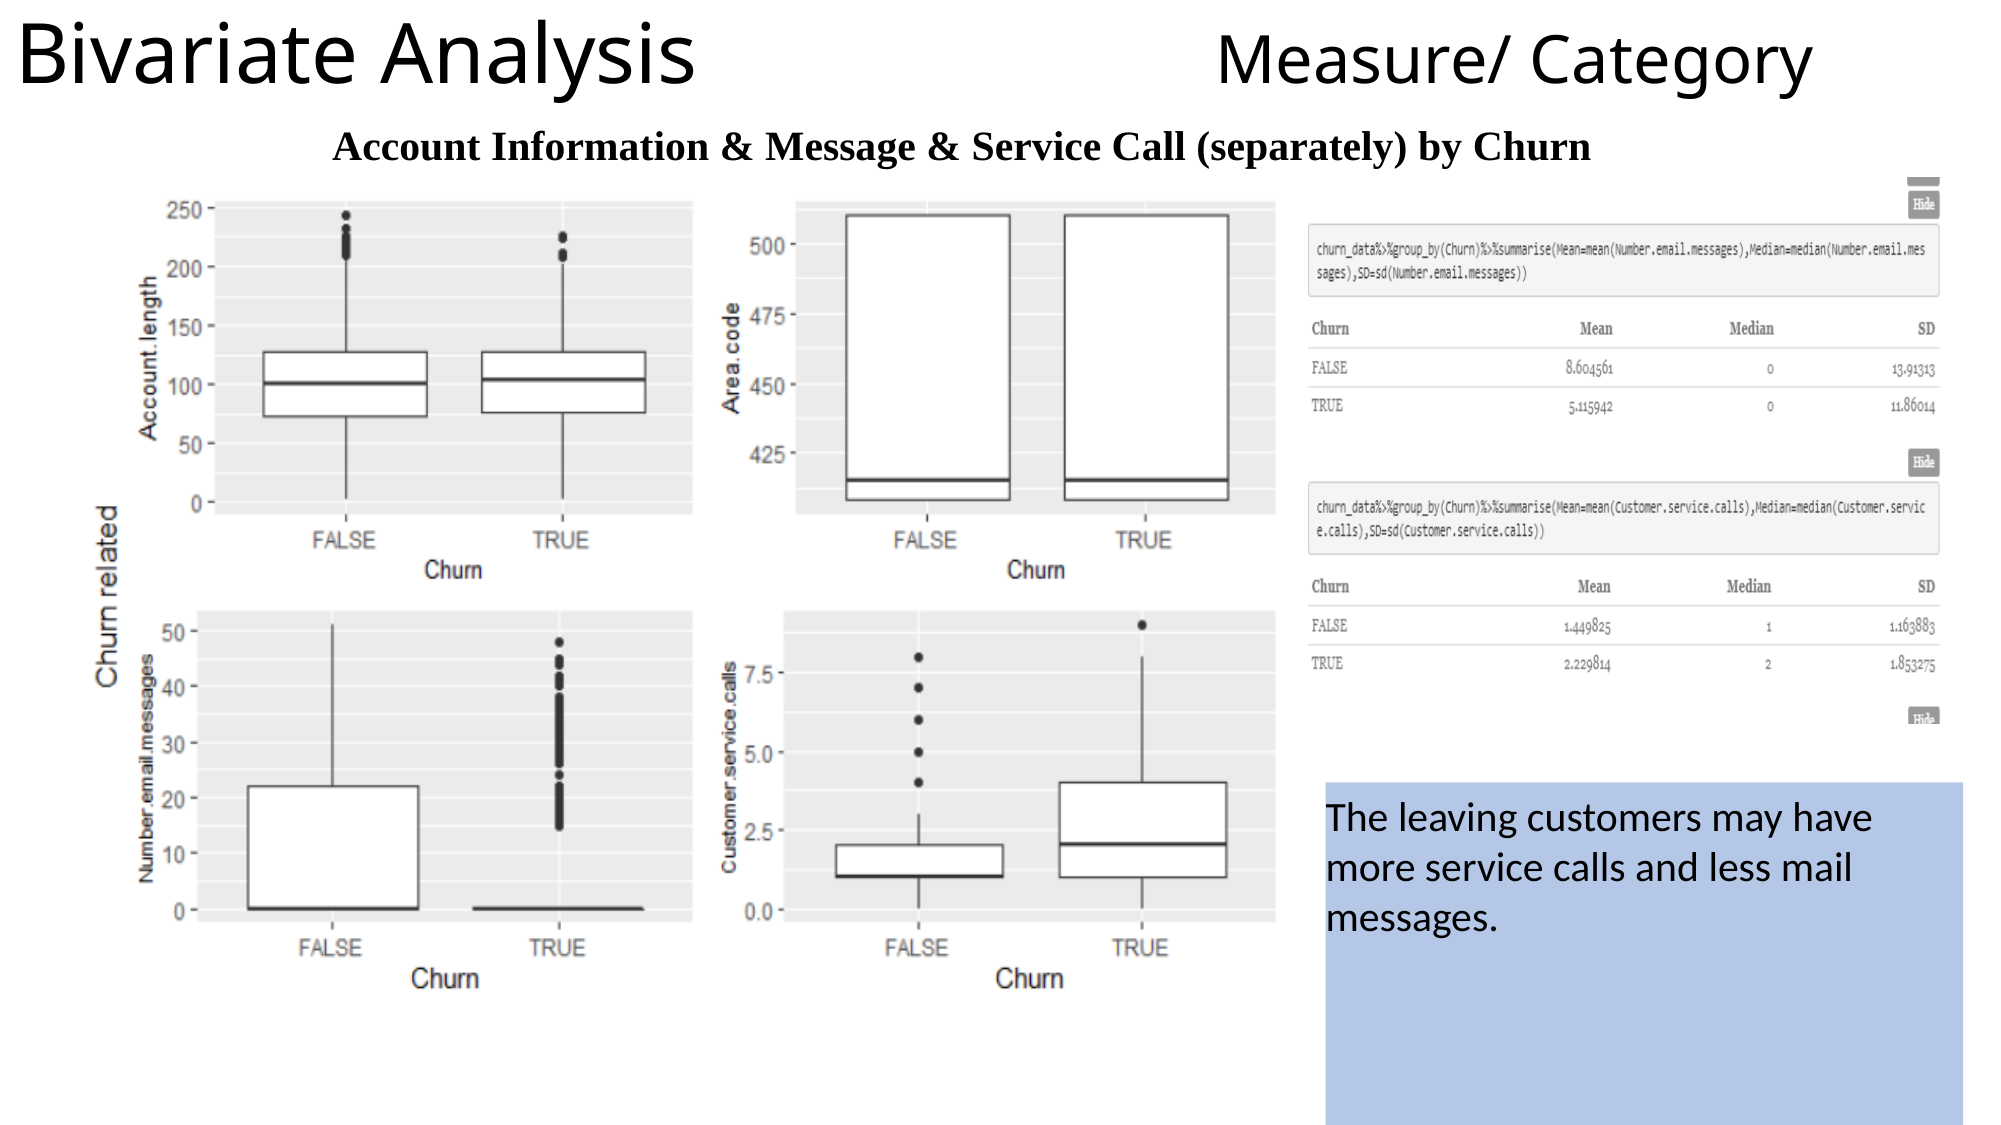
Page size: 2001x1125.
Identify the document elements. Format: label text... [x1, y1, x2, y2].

text_box Bivariate Analysis Measure/ Category [0, 0, 2000, 109]
picture [89, 177, 1964, 1011]
list Account Information & Message & Service Call (separately) by Churn [297, 114, 1653, 178]
text_box The leaving customers may have more service calls and less mail messages. [1325, 782, 1964, 1125]
